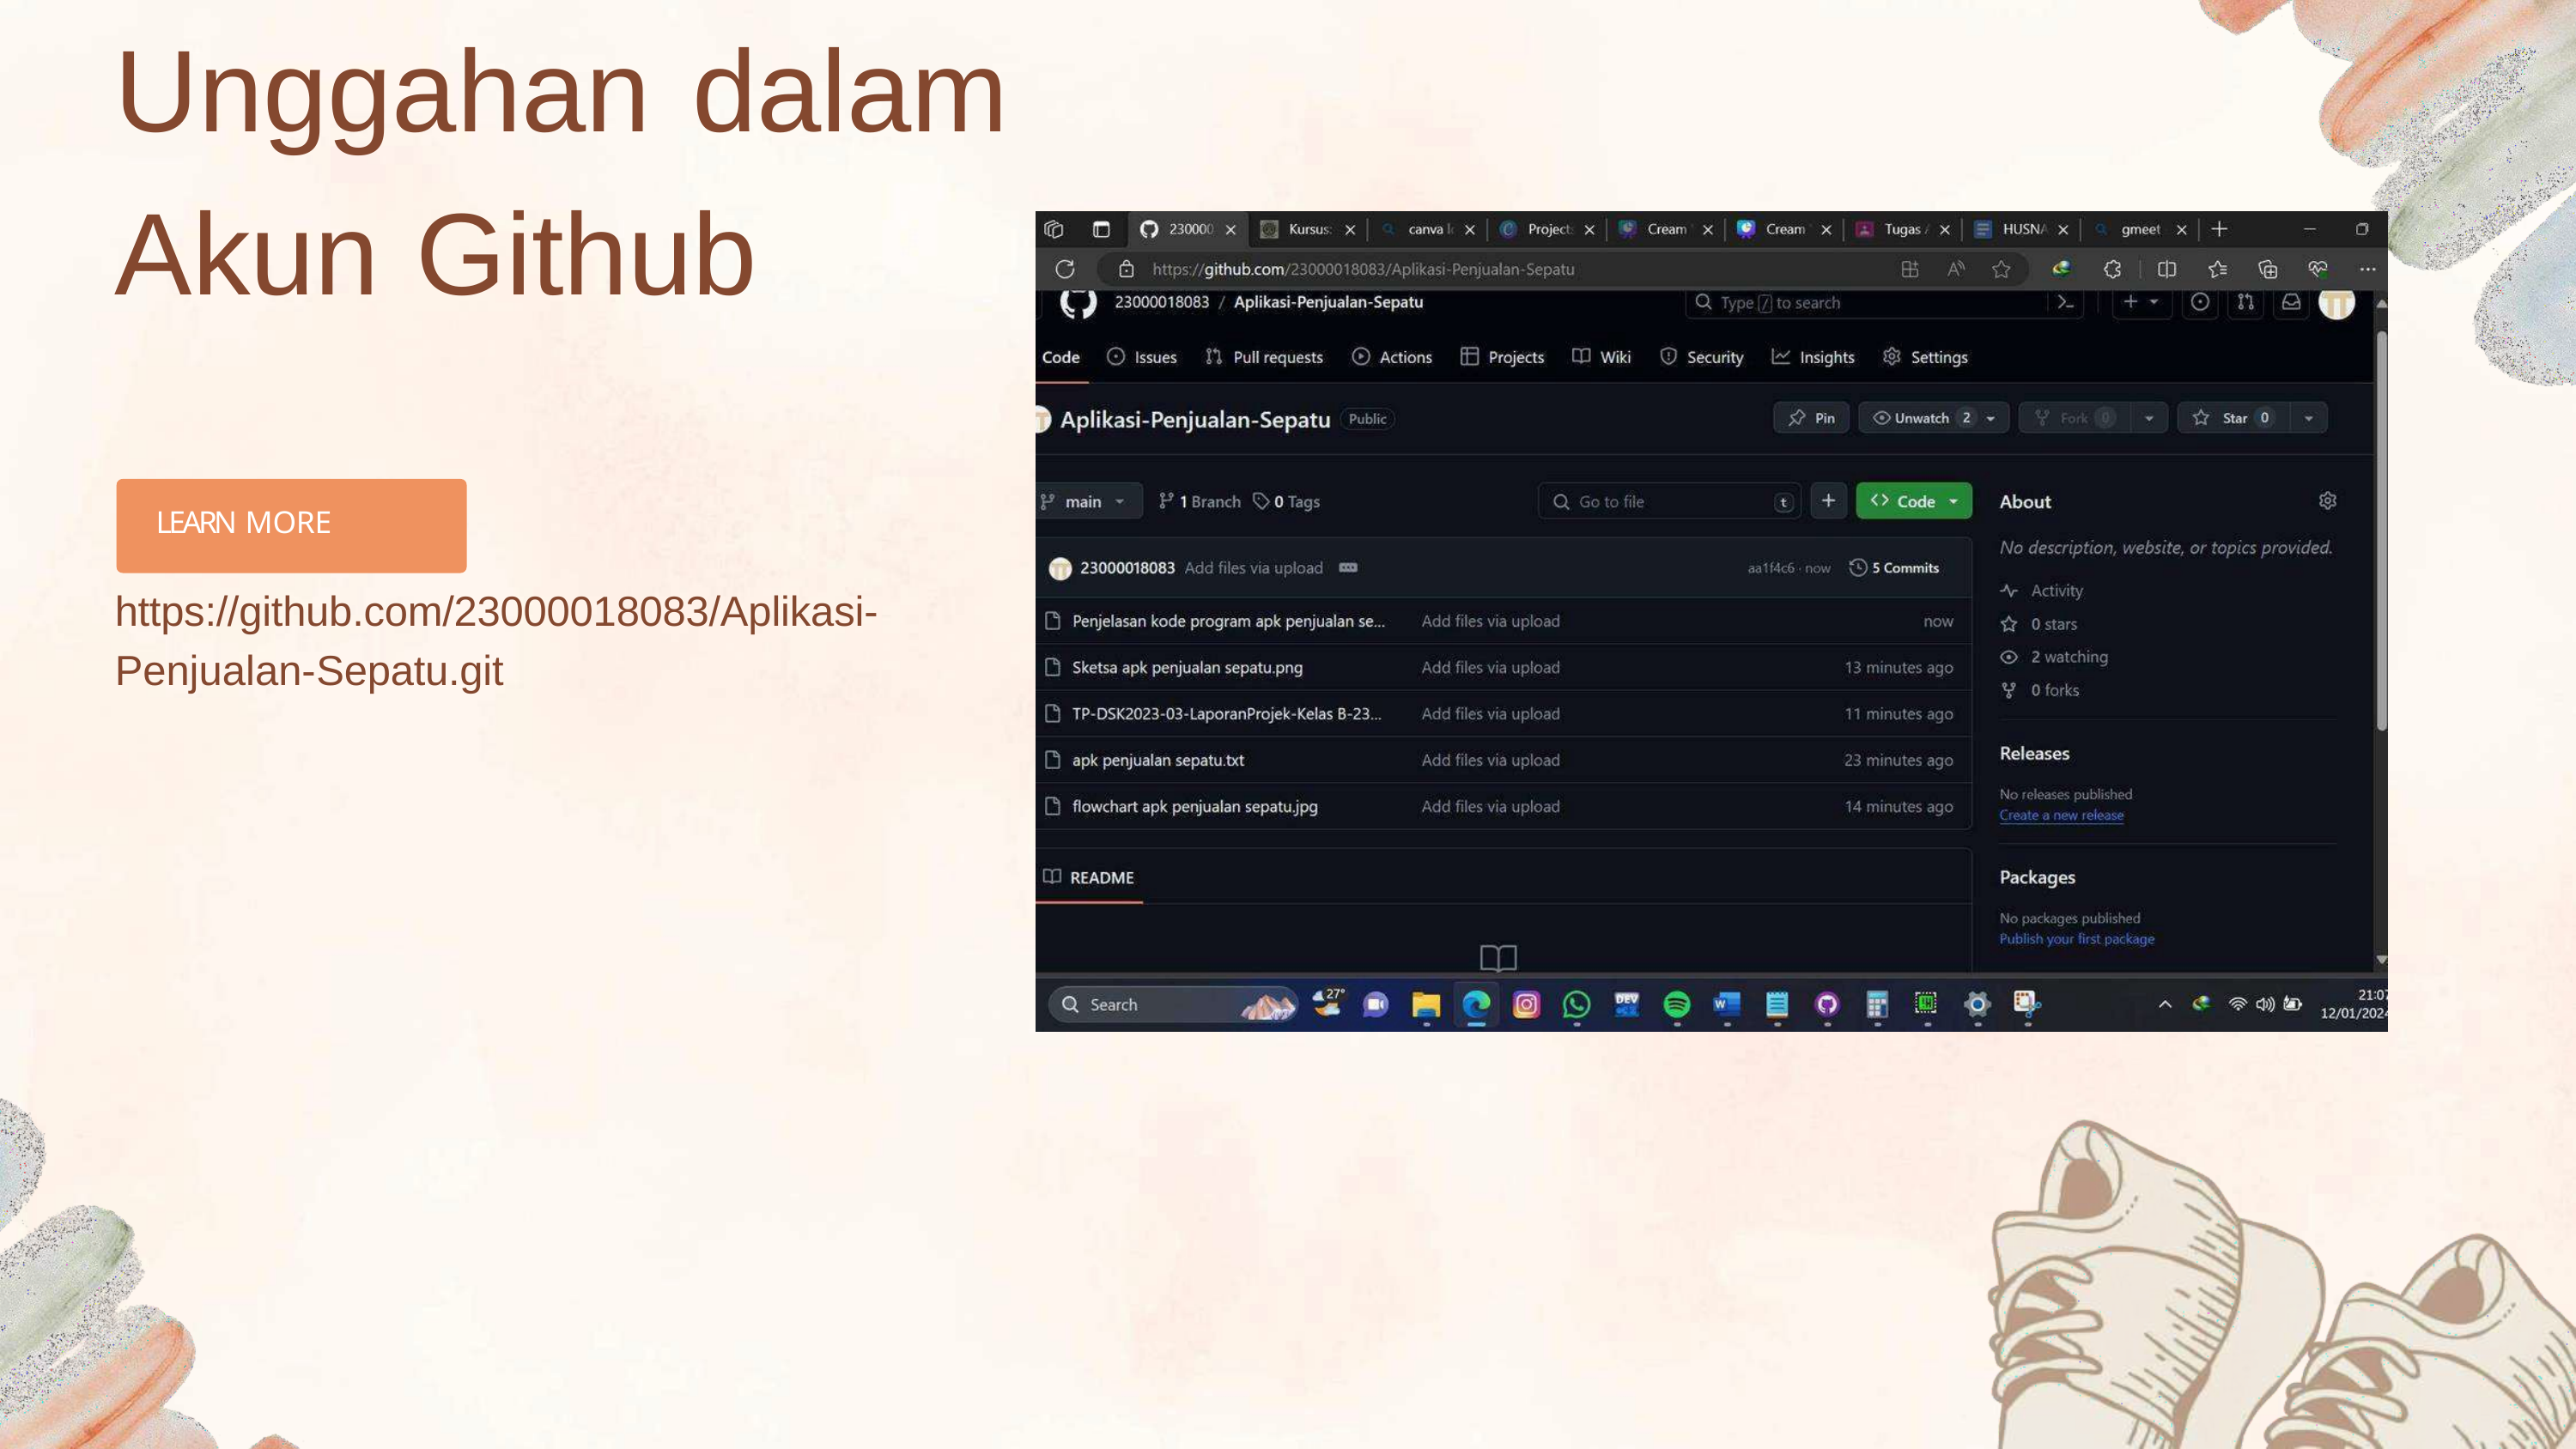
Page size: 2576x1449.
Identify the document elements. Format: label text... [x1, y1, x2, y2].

picture [0, 0, 2576, 1449]
title Unggahan dalam Akun Github [112, 0, 1014, 319]
text_box [116, 478, 467, 500]
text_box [1036, 211, 2576, 1449]
text_box LEARN MORE https://github.com/23000018083/Aplikasi- Penjualan-Sepatu.git [112, 500, 921, 694]
